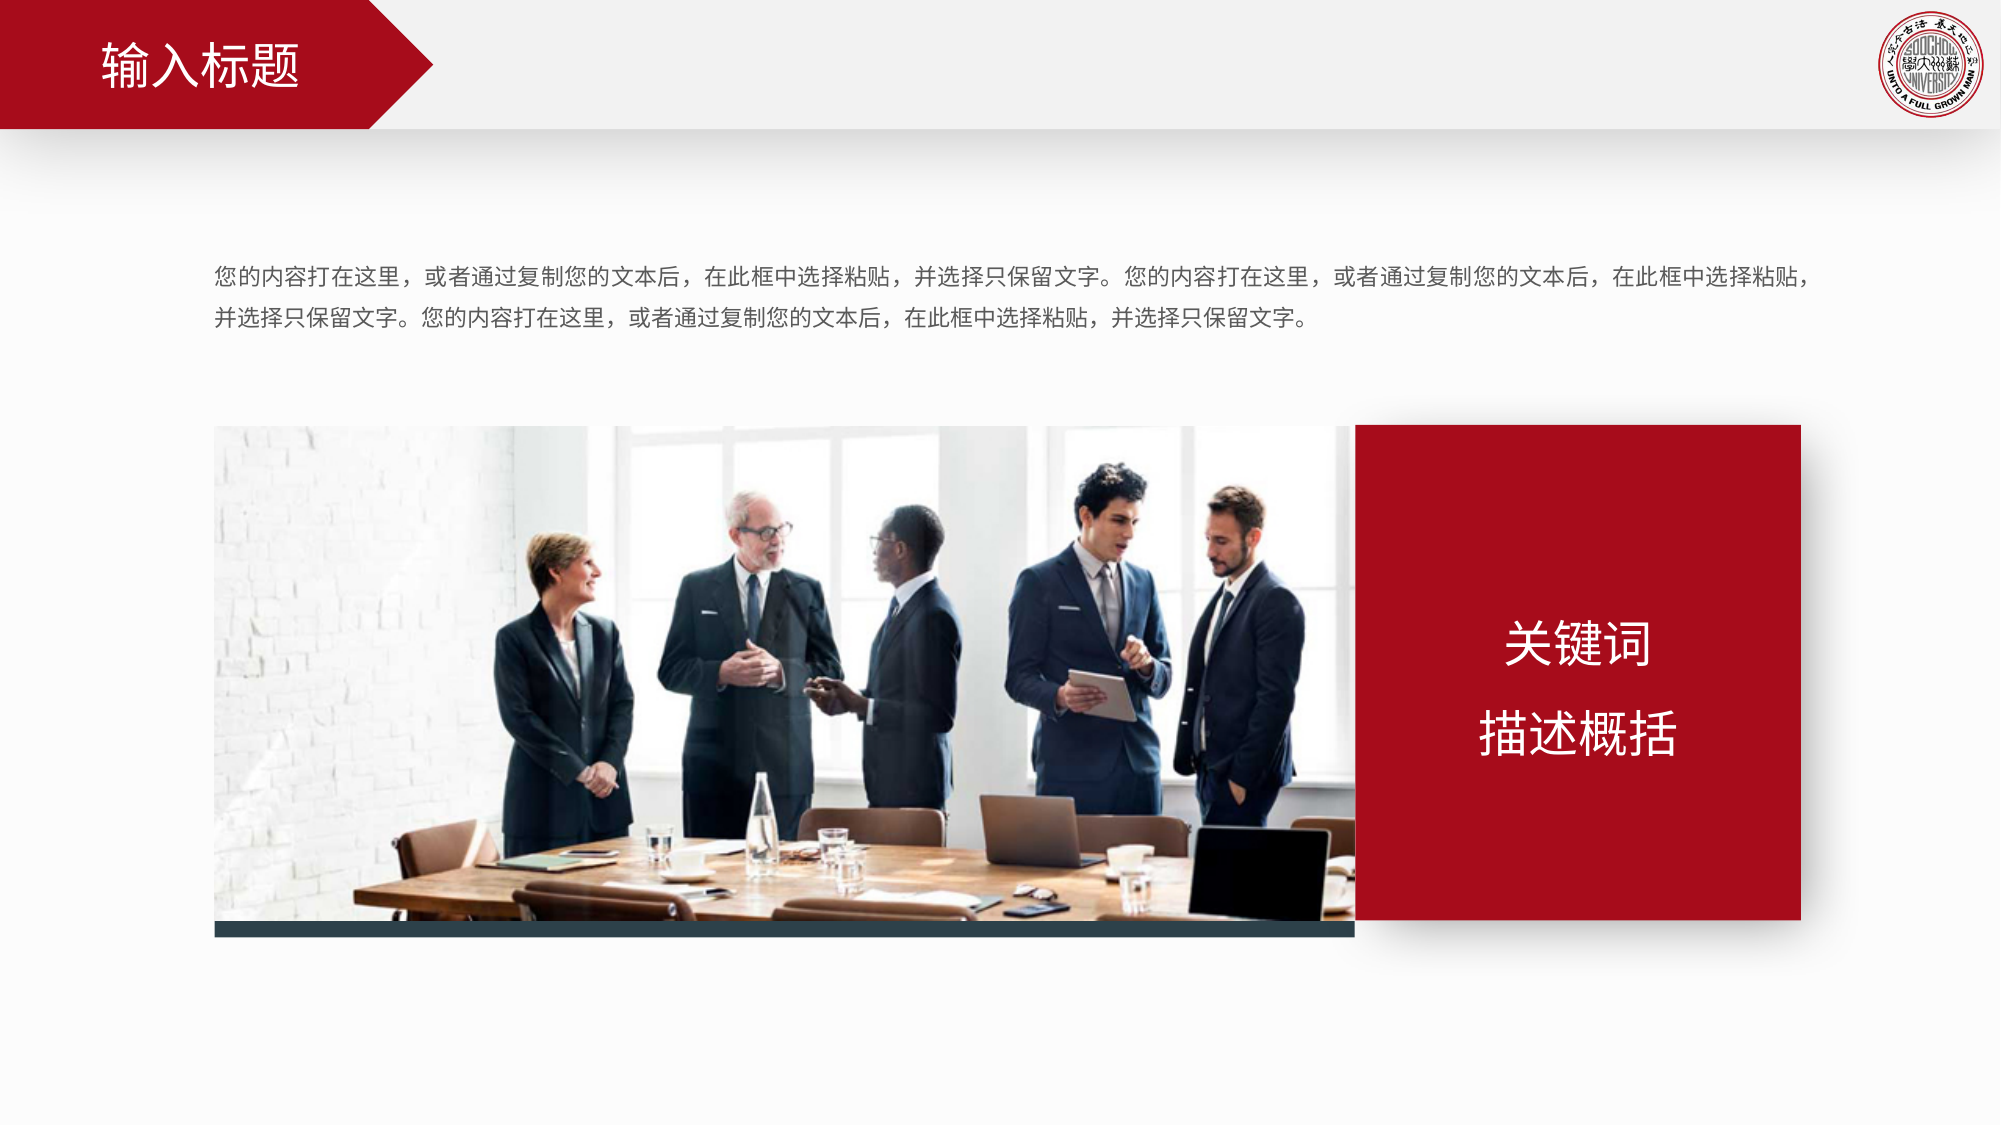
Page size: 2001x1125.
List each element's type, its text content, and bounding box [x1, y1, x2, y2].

text_box 您的内容打在这里，或者通过复制您的文本后，在此框中选择粘贴，并选择只保留文字。您的内容打在这里，或者通过复制您的文本后，在此框中选择粘贴，并选择只保留文字。您的内容打在这里，或者通过复制您的文本后，在此框中选择粘贴，并选择只保留文字。 [214, 248, 1801, 332]
text_box 输入标题 [0, 0, 435, 131]
text_box 关键词 描述概括 [1354, 424, 1802, 921]
text_box [214, 921, 1355, 938]
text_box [1877, 11, 1984, 118]
picture [214, 426, 1355, 921]
